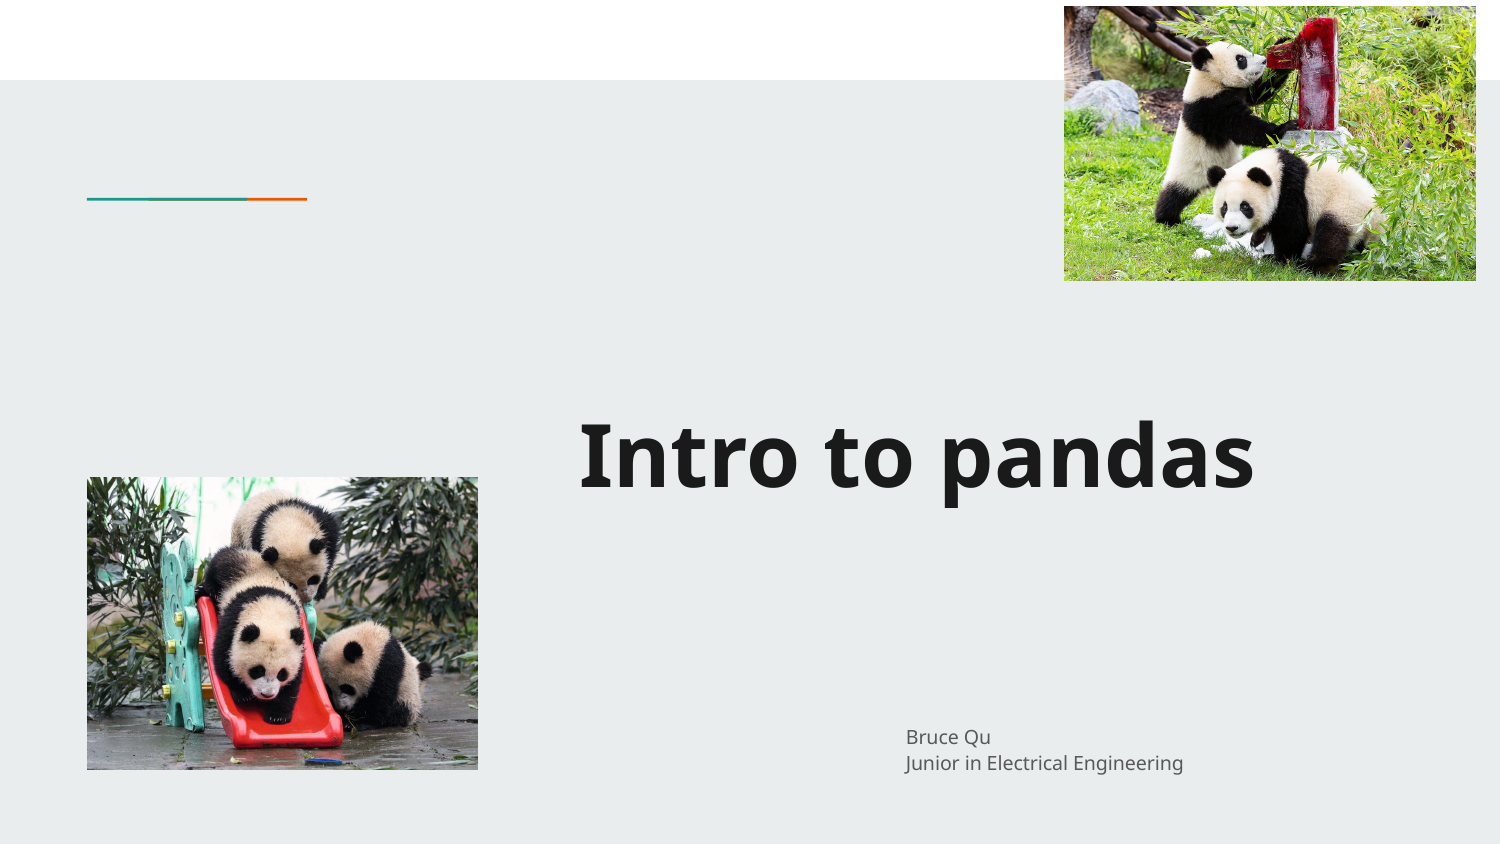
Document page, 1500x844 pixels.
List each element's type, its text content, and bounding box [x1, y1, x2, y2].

title Intro to pandas [564, 379, 1388, 639]
subtitle Bruce Qu Junior in Electrical Engineering [890, 708, 1461, 792]
picture [1063, 6, 1476, 282]
picture [86, 477, 478, 771]
